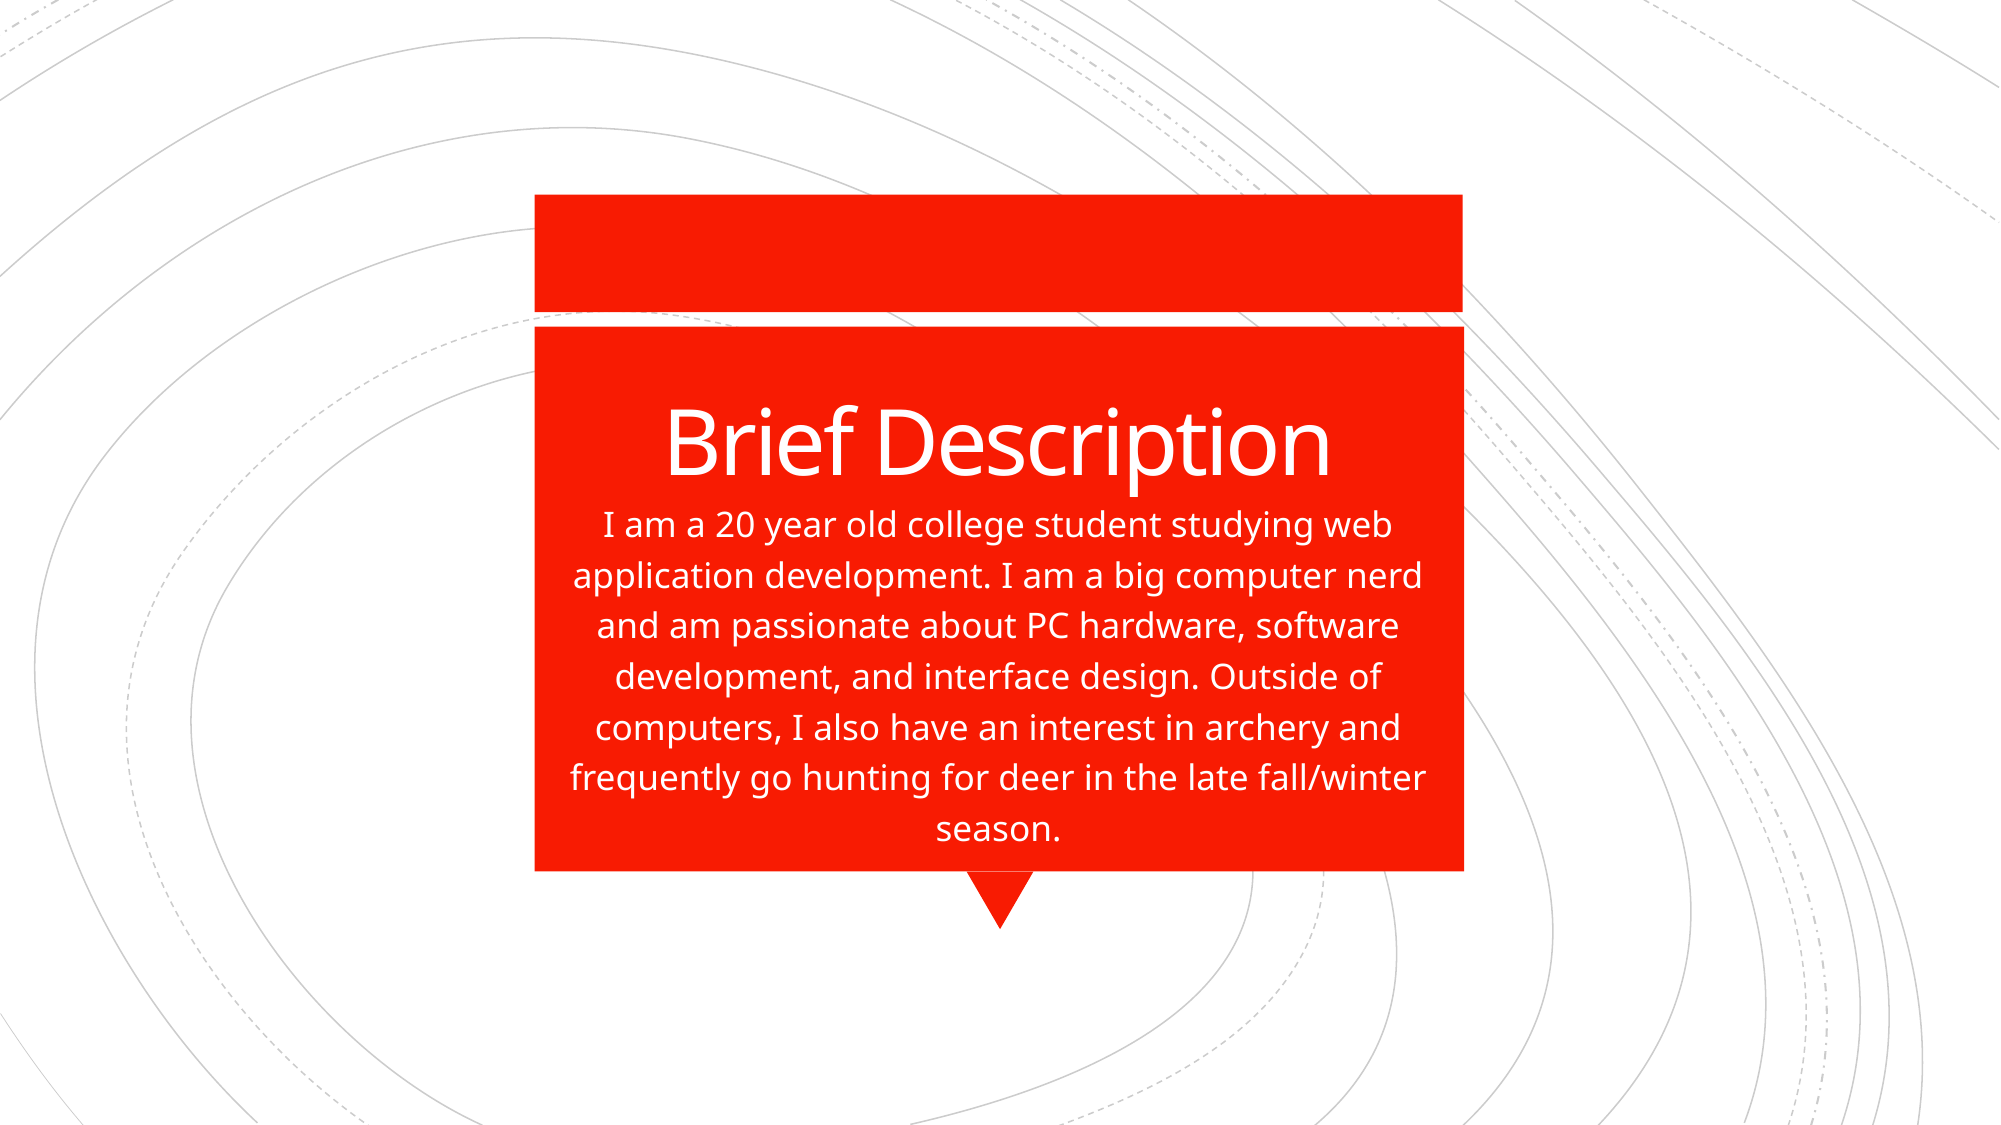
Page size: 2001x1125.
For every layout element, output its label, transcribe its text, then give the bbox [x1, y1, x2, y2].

title Brief Description [548, 340, 1450, 493]
list I am a 20 year old college student studying web application development. I am a big computer nerd and am passionate about PC hardware, software development, and interface design. Outside of computers, I also have an interest in archery and frequently go hunting for deer in the late fall/winter season. [548, 493, 1450, 858]
